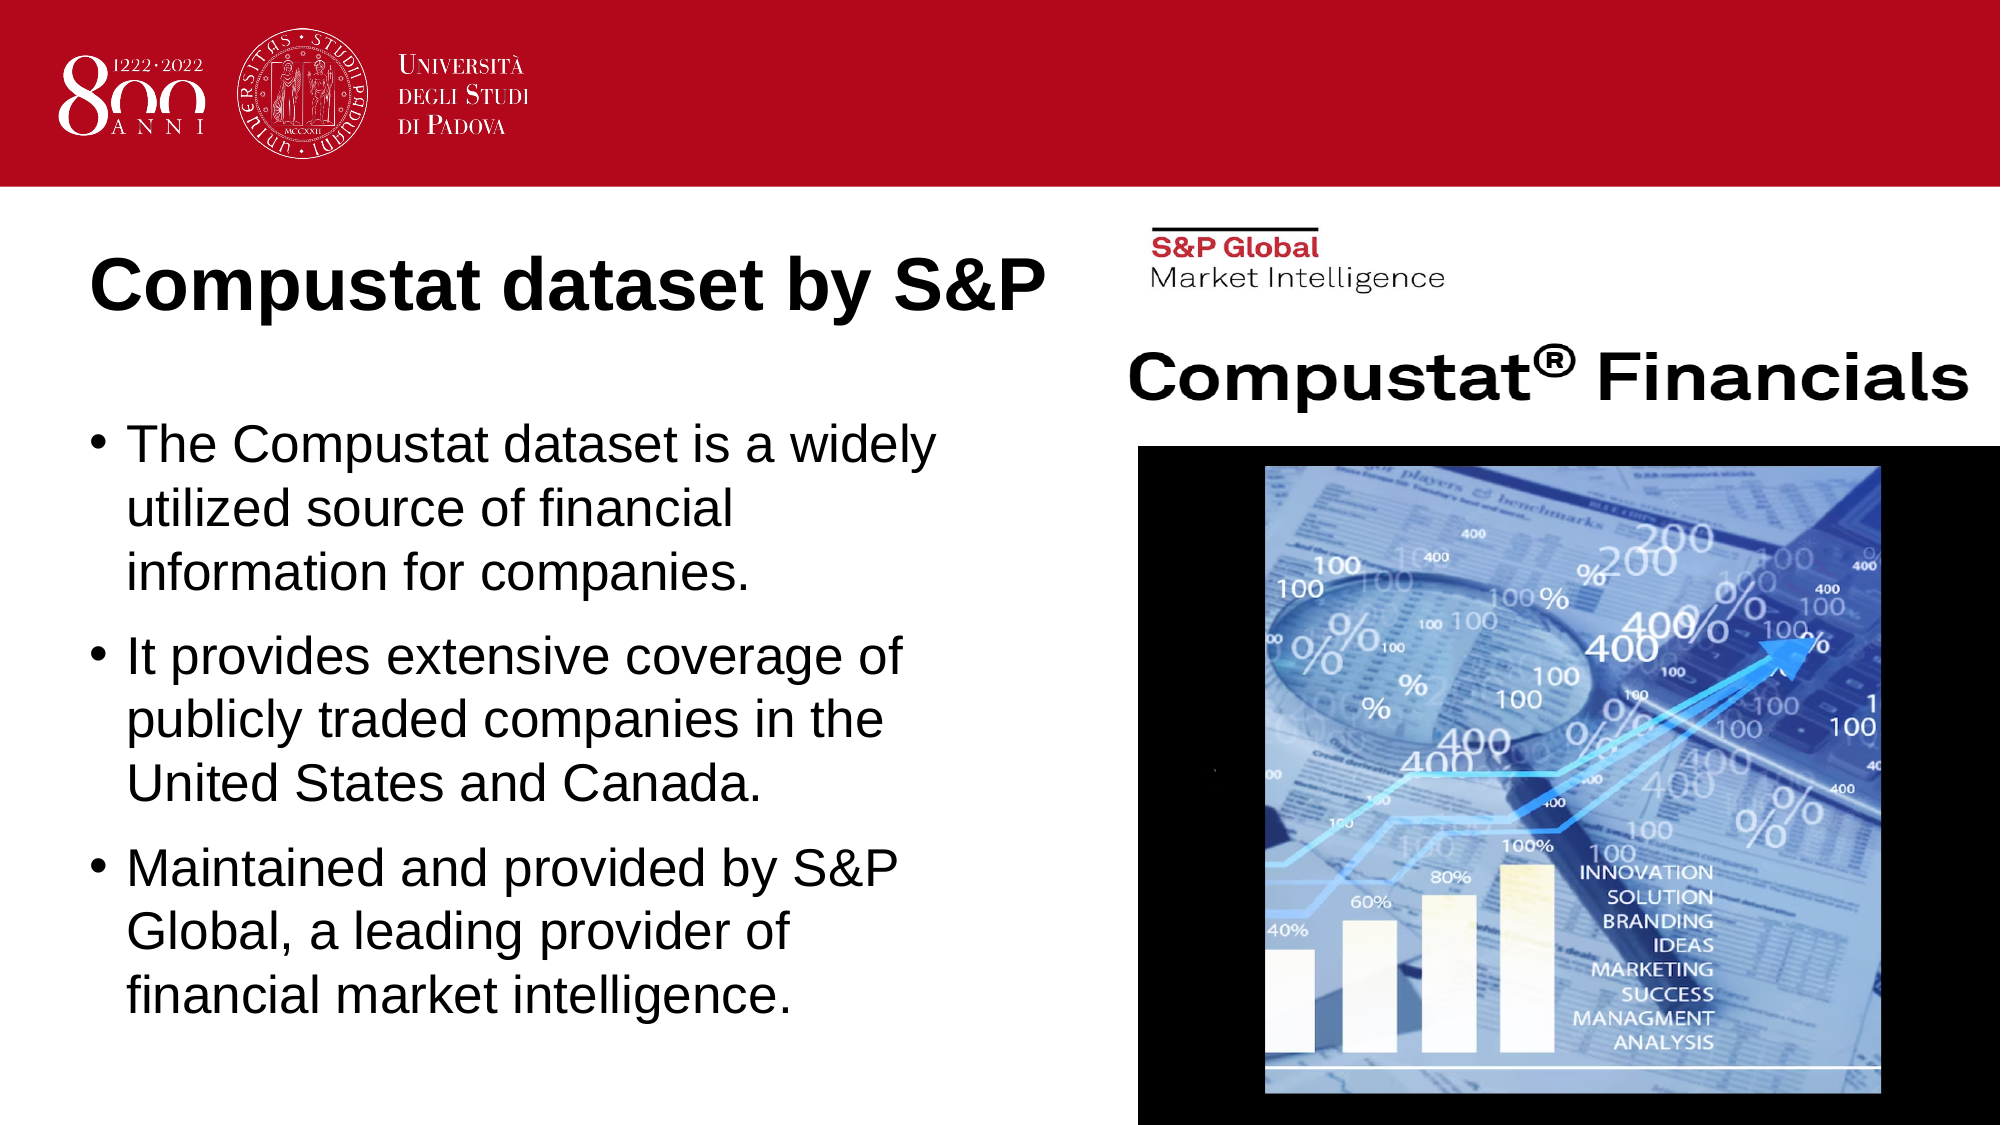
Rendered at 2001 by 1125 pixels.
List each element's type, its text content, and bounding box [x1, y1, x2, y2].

picture [1102, 189, 2000, 1125]
title Compustat dataset by S&P [74, 189, 1102, 384]
list The Compustat dataset is a widely utilized source of financial information for companies. It provides extensive coverage of publicly traded companies in the United States and Canada. Maintained and provided by S&P Global, a leading provider of financial market intelligence. [74, 401, 973, 1035]
